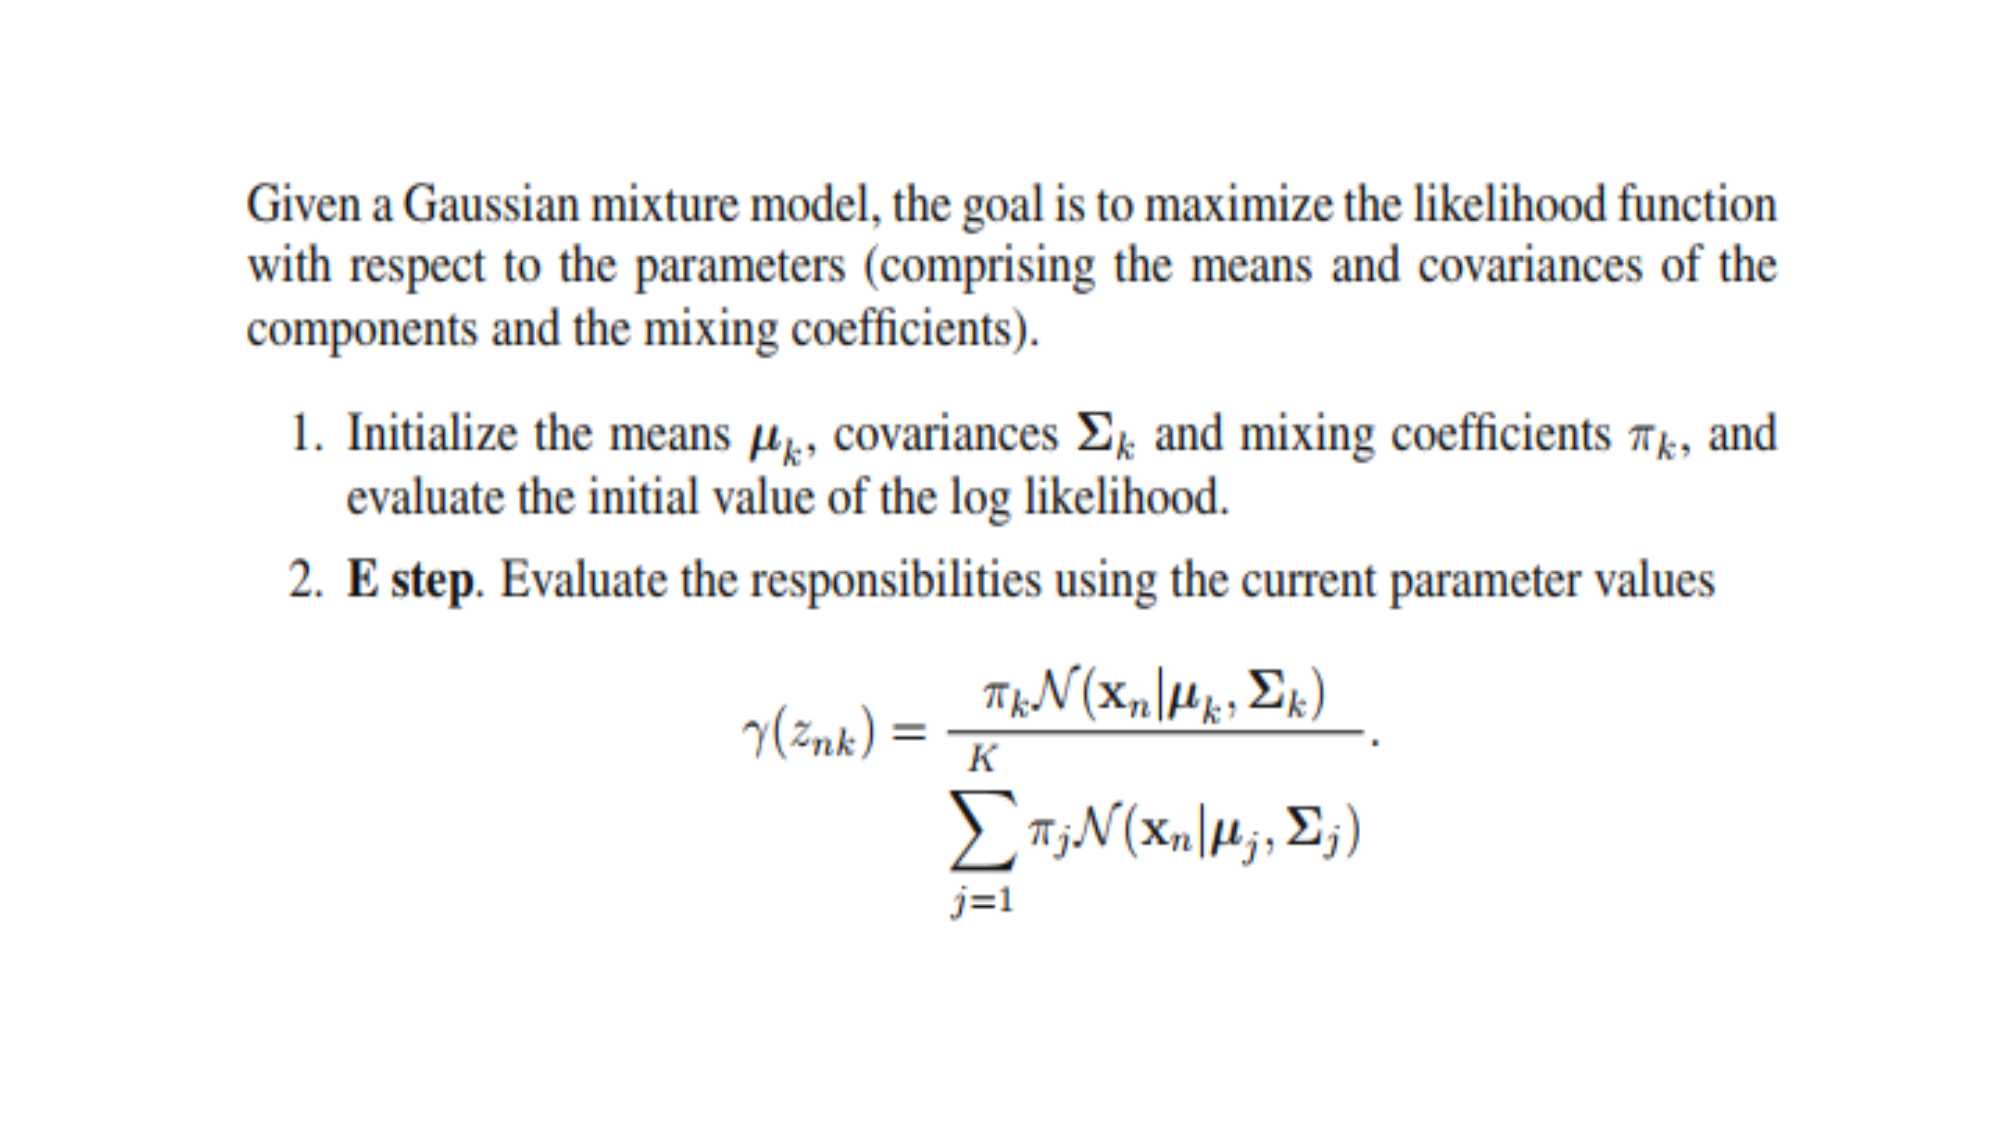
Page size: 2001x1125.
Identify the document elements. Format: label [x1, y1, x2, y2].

picture [232, 152, 1824, 957]
